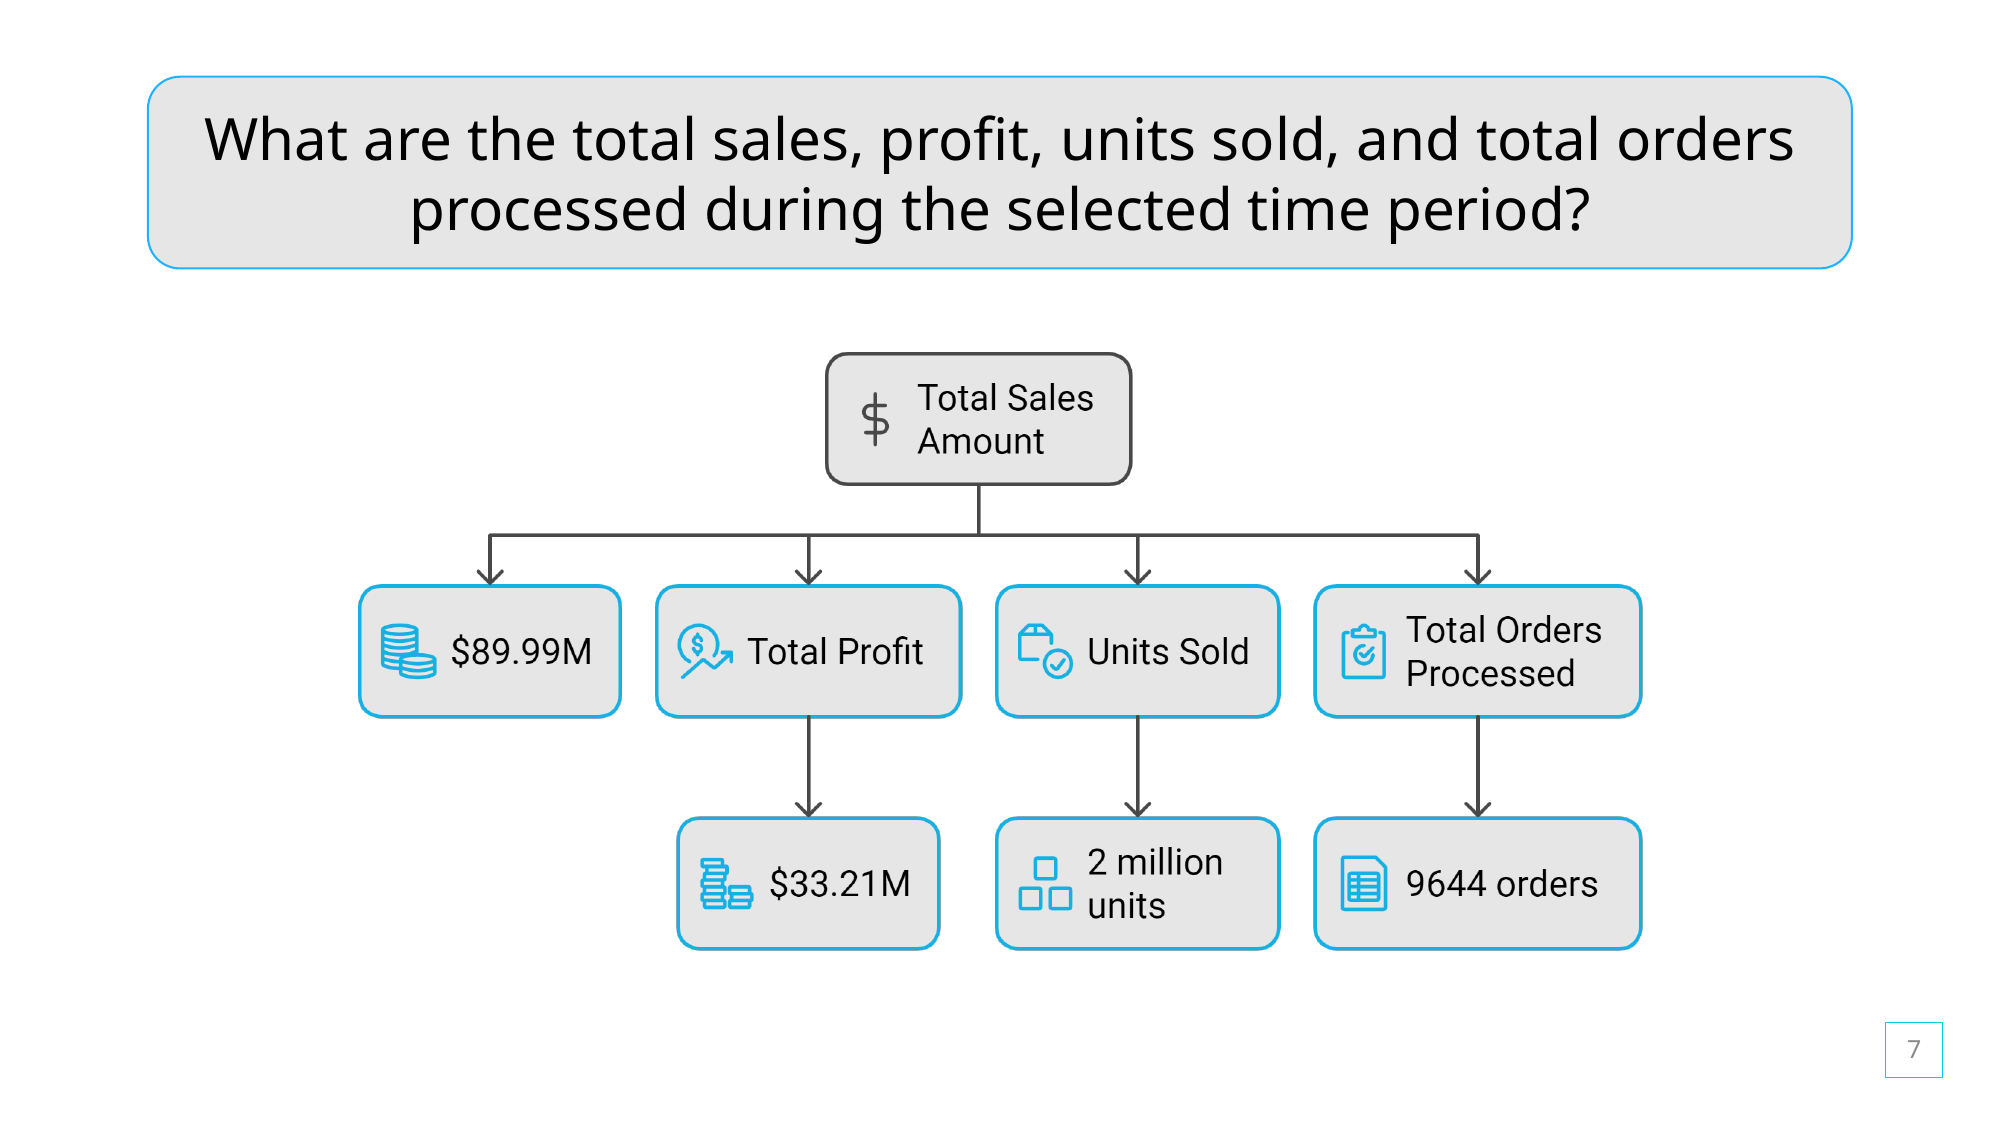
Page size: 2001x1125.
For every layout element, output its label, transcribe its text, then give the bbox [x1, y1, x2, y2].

text_box What are the total sales, profit, units sold, and total orders processed during the selected time period? [146, 75, 1853, 270]
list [336, 330, 1664, 972]
slide_number 7 [1885, 1022, 1943, 1078]
